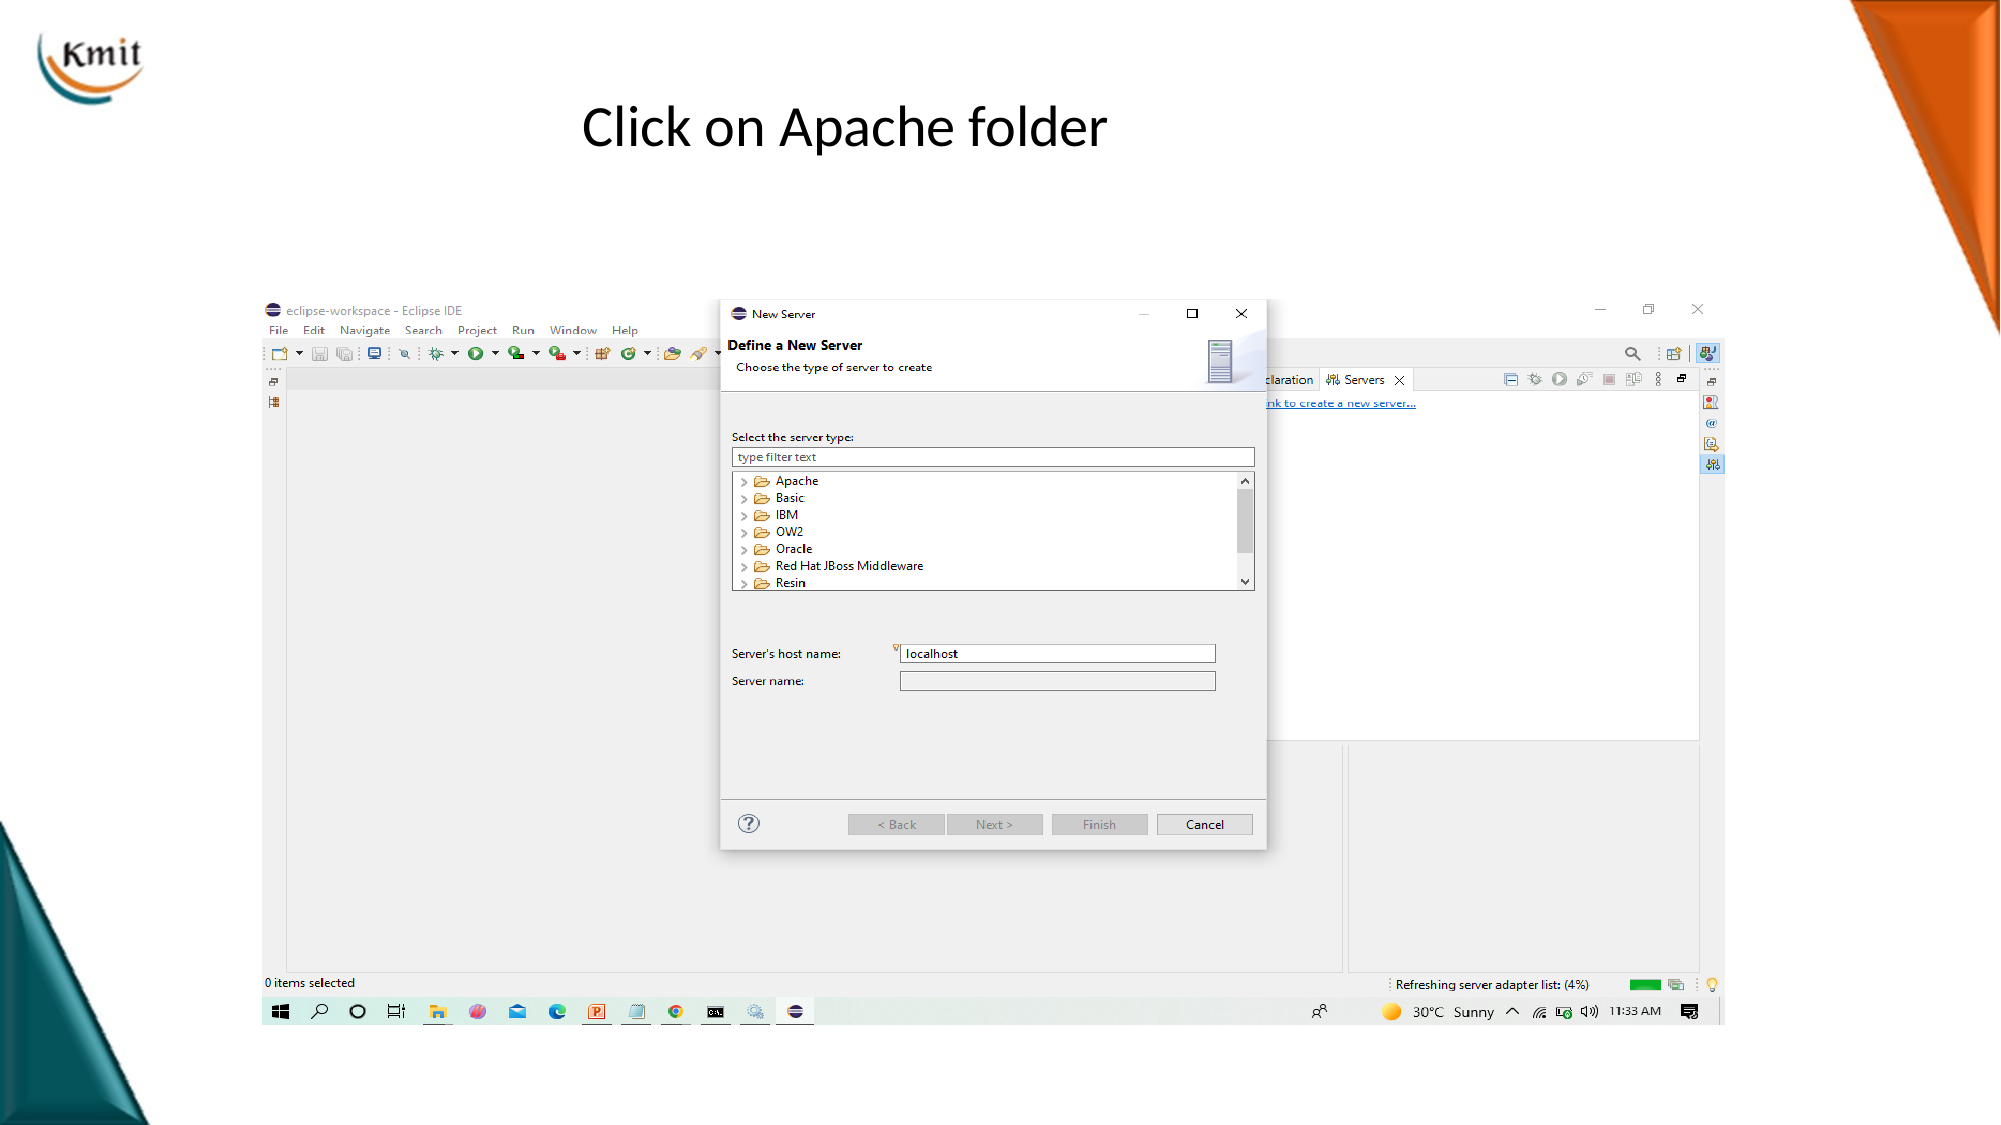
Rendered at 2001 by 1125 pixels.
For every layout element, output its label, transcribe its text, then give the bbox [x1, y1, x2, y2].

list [262, 299, 1726, 1026]
picture [0, 0, 2001, 1125]
title Click on Apache folder [69, 47, 1623, 166]
